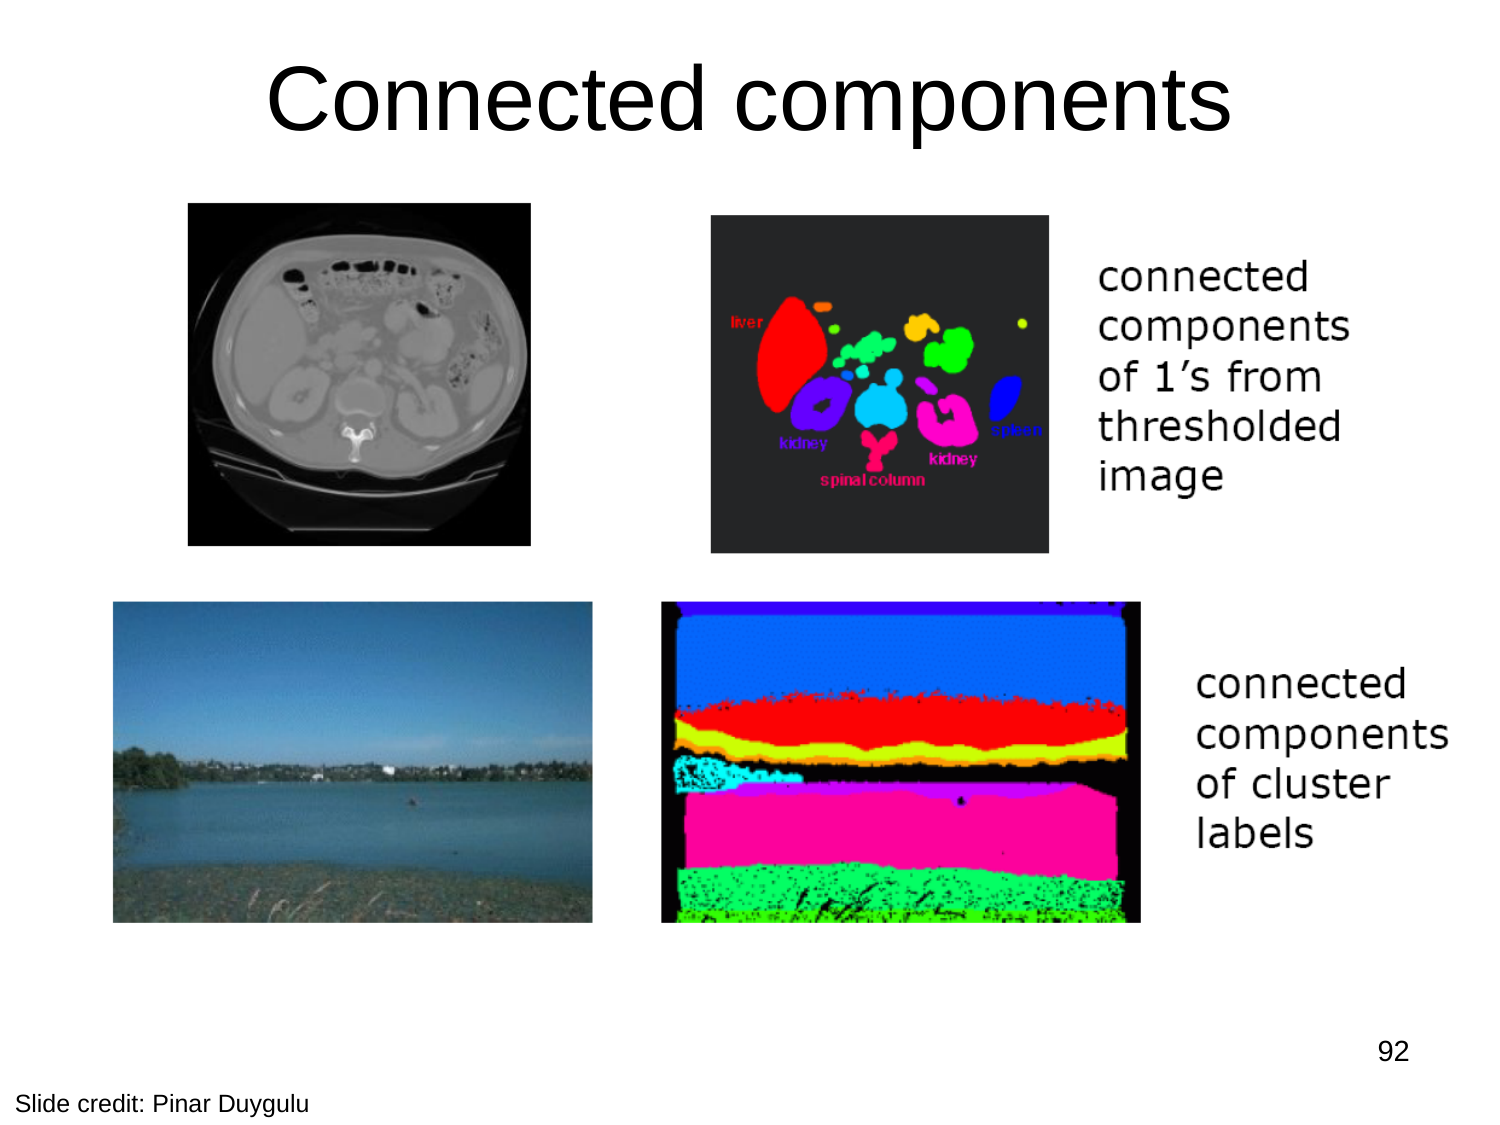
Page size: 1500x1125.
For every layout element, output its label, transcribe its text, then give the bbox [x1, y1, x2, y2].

picture [74, 187, 1476, 961]
text_box Slide credit: Pinar Duygulu [0, 1079, 438, 1125]
slide_number 92 [1074, 1024, 1426, 1103]
title Connected components [74, 0, 1426, 186]
